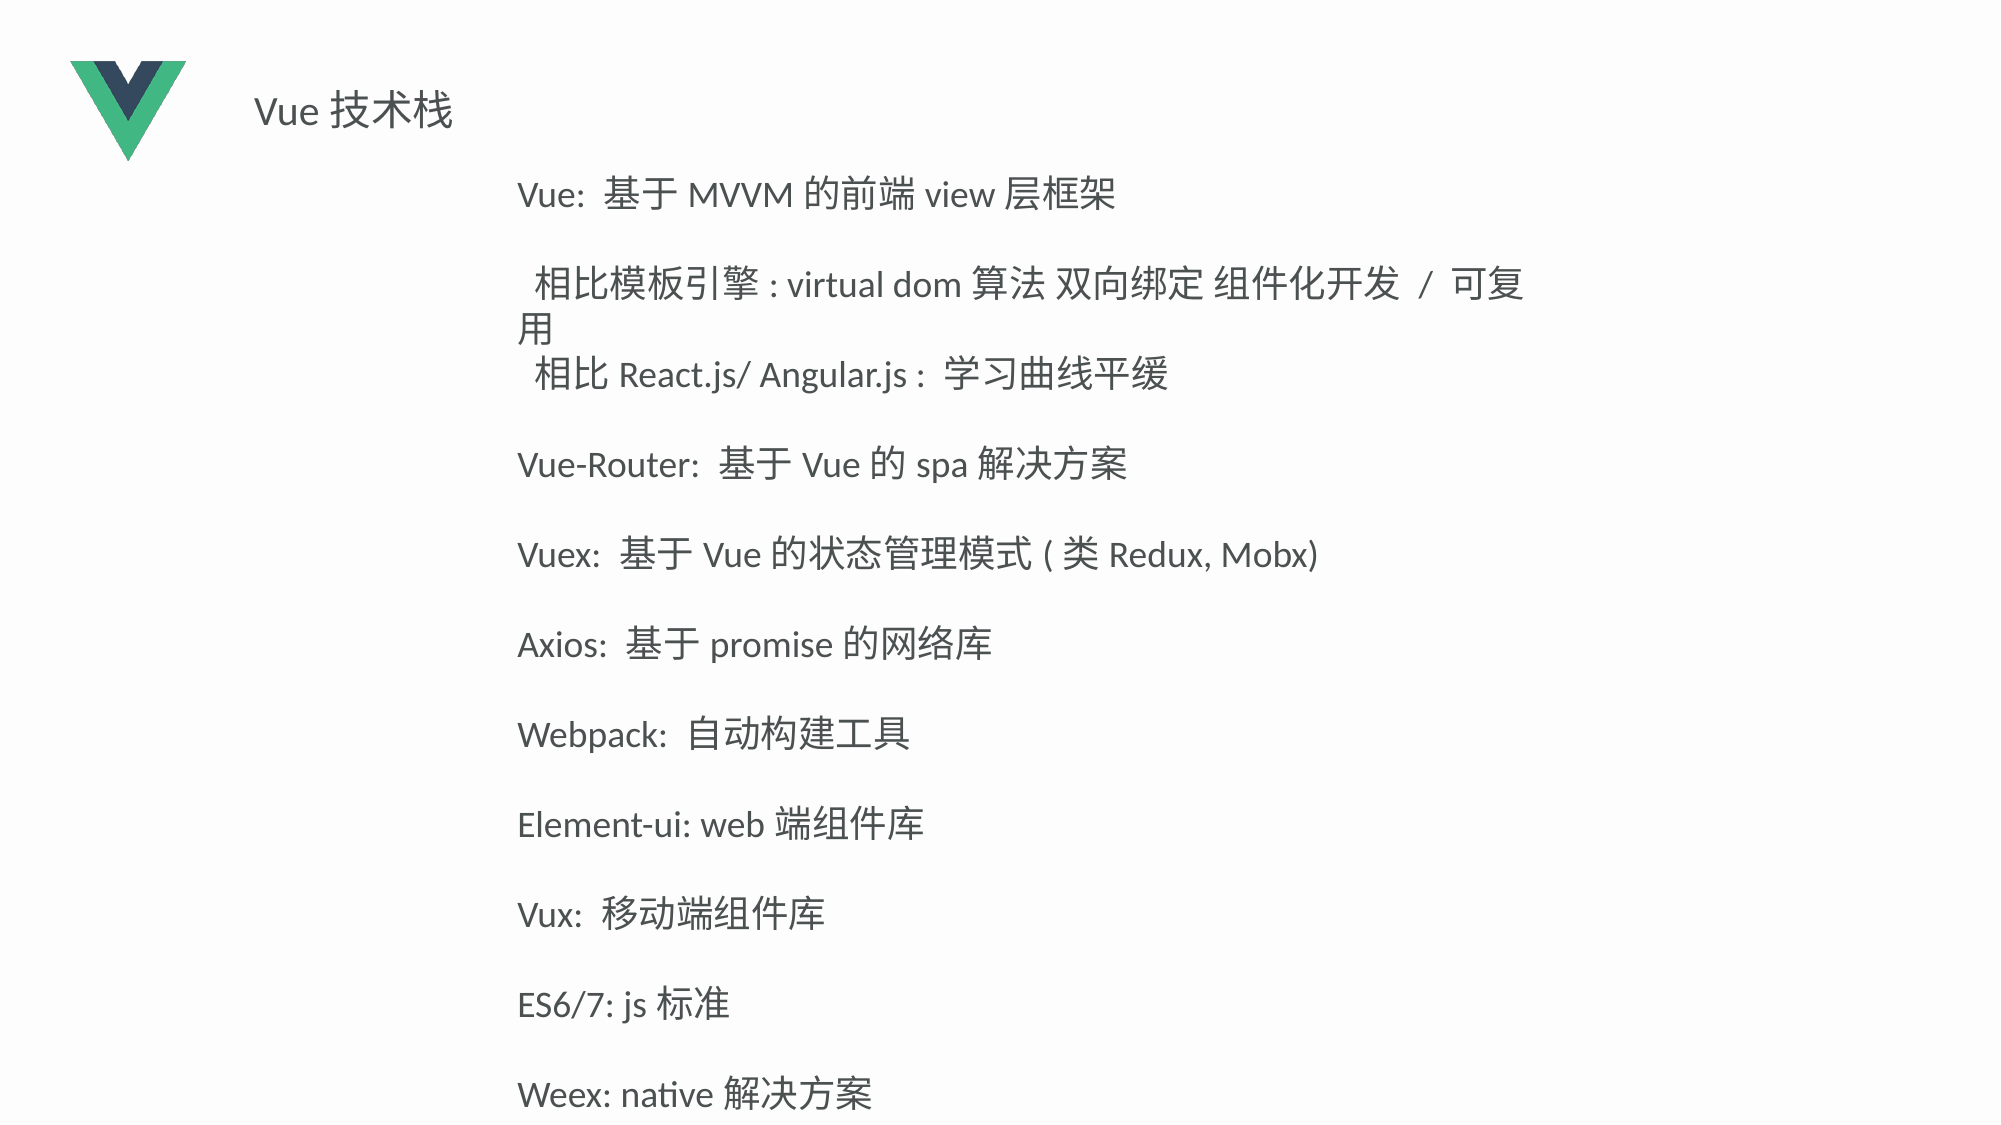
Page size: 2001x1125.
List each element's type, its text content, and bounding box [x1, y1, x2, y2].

text_box Vue: 基于MVVM的前端view层框架 相比模板引擎: virtual dom算法 双向绑定 组件化开发 / 可复用 相比React.js/ Angular.js : 学习曲线平缓 Vue-Router: 基于Vue的spa解决方案 Vuex: 基于Vue的状态管理模式(类Redux, Mobx) Axios: 基于promise的网络库 Webpack: 自动构建工具 Element-ui: web端组件库 Vux: 移动端组件库 ES6/7: js标准 Weex: native解决方案 [502, 163, 1548, 1123]
text_box Vue技术栈 [239, 76, 766, 142]
picture [70, 53, 186, 169]
